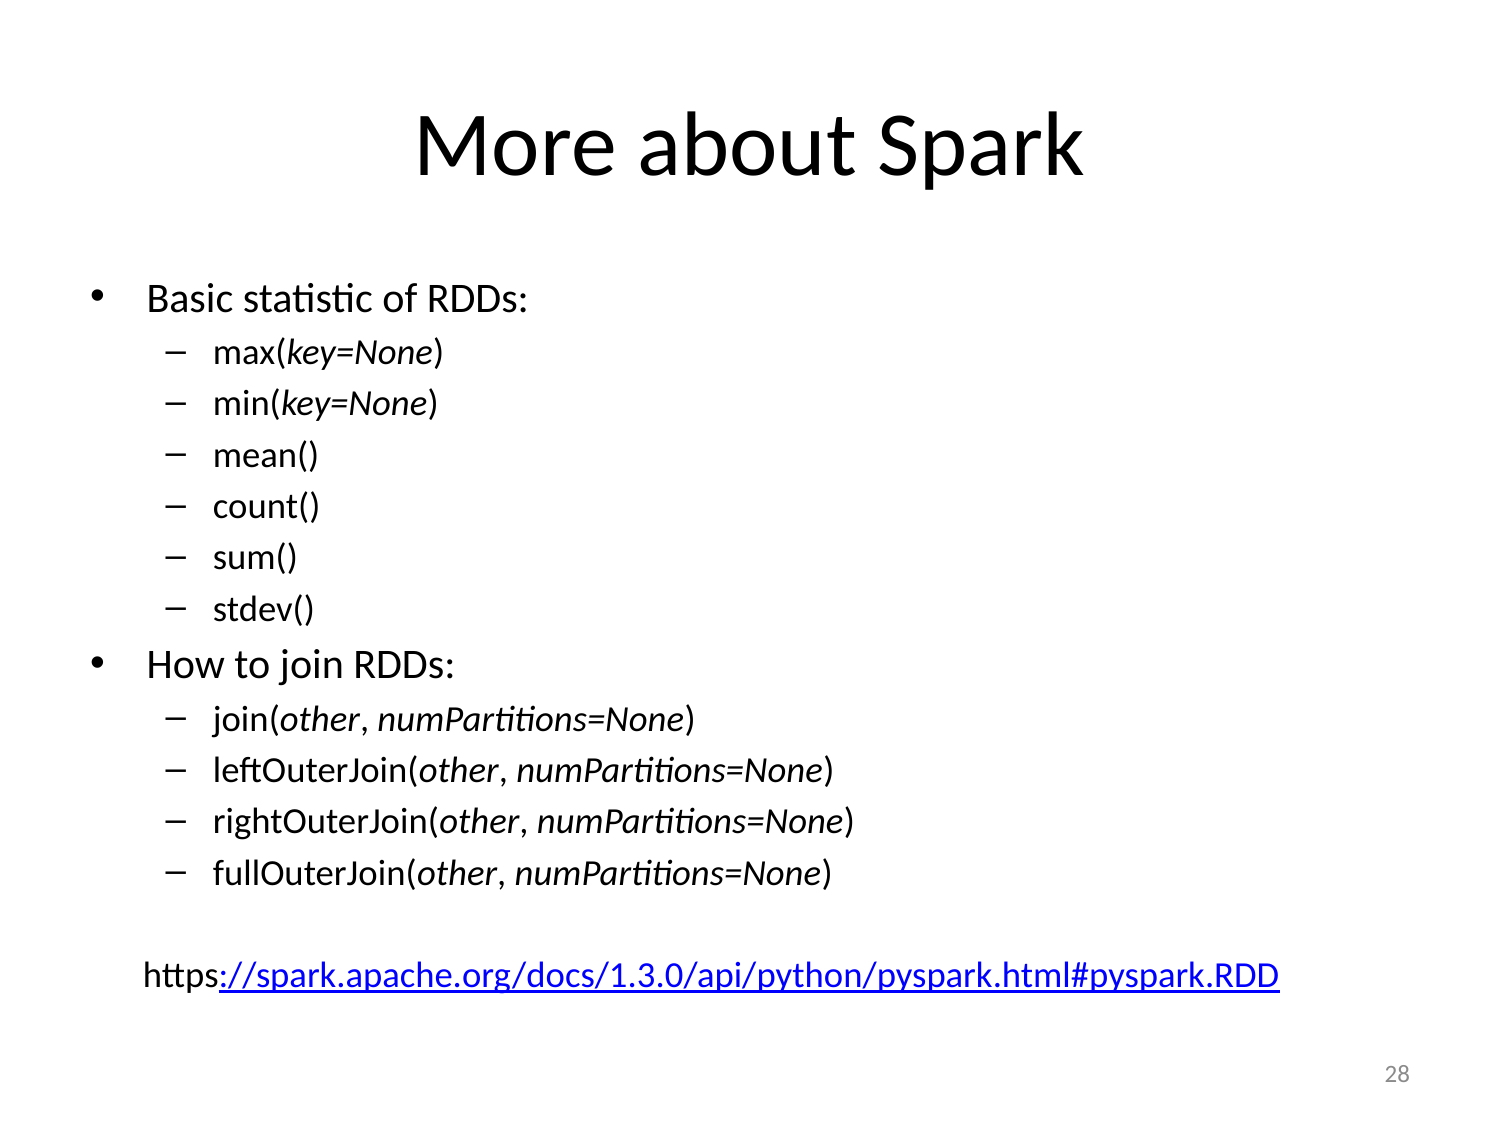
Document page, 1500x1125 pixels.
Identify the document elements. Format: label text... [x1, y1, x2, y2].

list Basic statistic of RDDs: max(key=None) min(key=None) mean() count() sum() stdev() How to join RDDs: join(other, numPartitions=None) leftOuterJoin(other, numPartitions=None) rightOuterJoin(other, numPartitions=None) fullOuterJoin(other, numPartitions=None) https://spark.apache.org/docs/1.3.0/api/python/pyspark.html#pyspark.RDD [75, 262, 1425, 1005]
title More about Spark [75, 45, 1425, 233]
slide_number 28 [1074, 1042, 1425, 1103]
